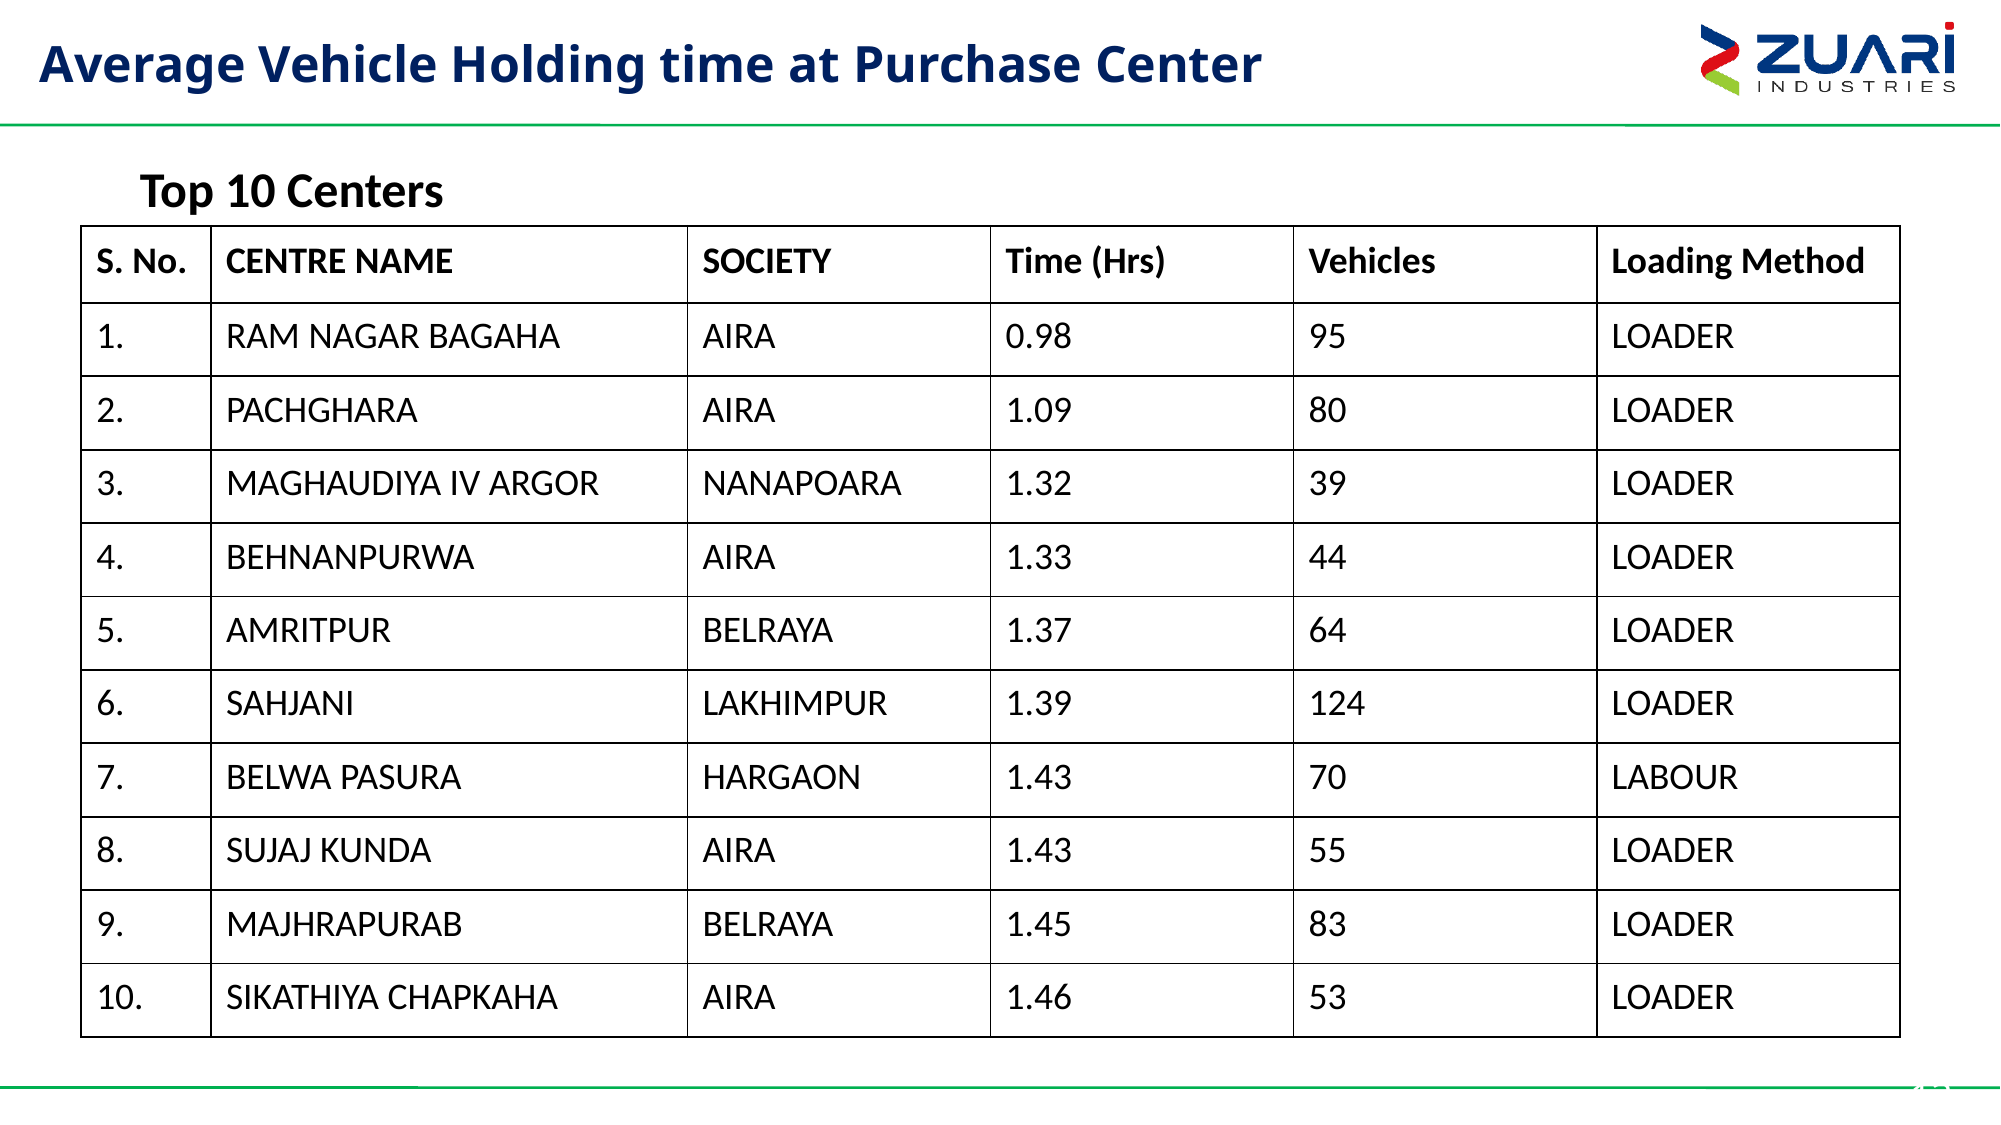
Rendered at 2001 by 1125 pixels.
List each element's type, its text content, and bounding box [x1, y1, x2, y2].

table_cell 1.09 [991, 377, 1293, 449]
table_cell AIRA [688, 964, 990, 1036]
table_header Time (Hrs) [991, 227, 1293, 302]
table_cell 10. [82, 964, 210, 1036]
table_cell 3. [82, 451, 210, 522]
table_cell 9. [82, 891, 210, 963]
picture [1700, 20, 1956, 98]
table_cell LOADER [1598, 964, 1899, 1036]
table_cell 0.98 [991, 304, 1293, 375]
table_cell 44 [1294, 524, 1596, 596]
table_header S. No. [82, 227, 210, 302]
table_cell NANAPOARA [688, 451, 990, 522]
table_cell LOADER [1598, 377, 1899, 449]
table_cell 1. [82, 304, 210, 375]
table_header CENTRE NAME [212, 227, 687, 302]
table_cell 1.45 [991, 891, 1293, 963]
table_cell 70 [1294, 744, 1596, 816]
table_cell SUJAJ KUNDA [212, 818, 687, 889]
table_cell 39 [1294, 451, 1596, 522]
table_cell BEHNANPURWA [212, 524, 687, 596]
table_header Vehicles [1294, 227, 1596, 302]
table_cell LOADER [1598, 818, 1899, 889]
table_cell AIRA [688, 524, 990, 596]
table_cell BELRAYA [688, 891, 990, 963]
table_cell 95 [1294, 304, 1596, 375]
table_cell SAHJANI [212, 671, 687, 742]
table_cell 7. [82, 744, 210, 816]
table_cell BELWA PASURA [212, 744, 687, 816]
table_cell 1.43 [991, 818, 1293, 889]
table_cell AIRA [688, 304, 990, 375]
table_cell 5. [82, 597, 210, 669]
text_box Top 10 Centers [125, 149, 613, 225]
table_cell 1.37 [991, 597, 1293, 669]
slide_number 13 [1895, 1065, 1996, 1125]
table_header SOCIETY [688, 227, 990, 302]
table_cell LOADER [1598, 304, 1899, 375]
table_cell 2. [82, 377, 210, 449]
table_cell HARGAON [688, 744, 990, 816]
table_cell RAM NAGAR BAGAHA [212, 304, 687, 375]
table_cell 1.46 [991, 964, 1293, 1036]
table_cell AIRA [688, 377, 990, 449]
table_cell MAGHAUDIYA IV ARGOR [212, 451, 687, 522]
table_cell 64 [1294, 597, 1596, 669]
table_cell PACHGHARA [212, 377, 687, 449]
table_cell 4. [82, 524, 210, 596]
table_cell 8. [82, 818, 210, 889]
table_cell LOADER [1598, 524, 1899, 596]
table_cell LOADER [1598, 891, 1899, 963]
table_cell LAKHIMPUR [688, 671, 990, 742]
table_header Loading Method [1598, 227, 1899, 302]
table_cell BELRAYA [688, 597, 990, 669]
table_cell 1.33 [991, 524, 1293, 596]
table_cell 83 [1294, 891, 1596, 963]
table_cell LABOUR [1598, 744, 1899, 816]
table_cell 124 [1294, 671, 1596, 742]
table_cell LOADER [1598, 597, 1899, 669]
table_cell 6. [82, 671, 210, 742]
table_cell 1.39 [991, 671, 1293, 742]
table_cell LOADER [1598, 451, 1899, 522]
table_cell 80 [1294, 377, 1596, 449]
table_cell SIKATHIYA CHAPKAHA [212, 964, 687, 1036]
table_cell 1.32 [991, 451, 1293, 522]
title Average Vehicle Holding time at Purchase Center [24, 12, 1700, 113]
table_cell MAJHRAPURAB [212, 891, 687, 963]
table_cell LOADER [1598, 671, 1899, 742]
table_cell 1.43 [991, 744, 1293, 816]
table_cell AIRA [688, 818, 990, 889]
table_cell 53 [1294, 964, 1596, 1036]
table_cell AMRITPUR [212, 597, 687, 669]
table_cell 55 [1294, 818, 1596, 889]
